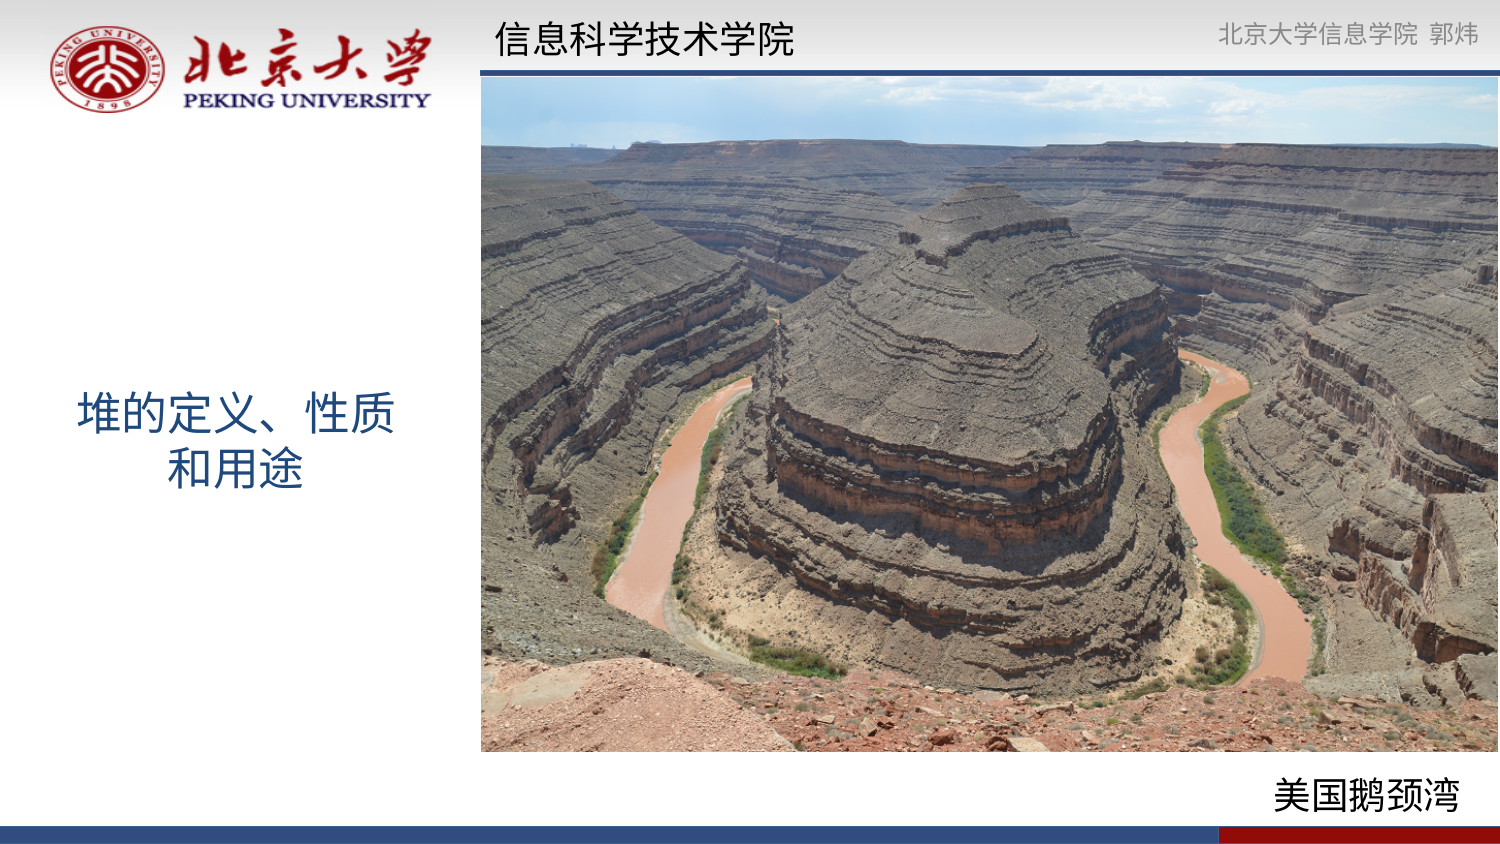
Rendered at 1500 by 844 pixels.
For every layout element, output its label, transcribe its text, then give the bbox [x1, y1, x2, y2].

title 堆的定义、性质 和用途 [0, 398, 476, 481]
text_box 美国鹅颈湾 [1259, 764, 1477, 824]
picture [0, 0, 1500, 752]
text_box 信息科学技术学院 [480, 8, 810, 69]
